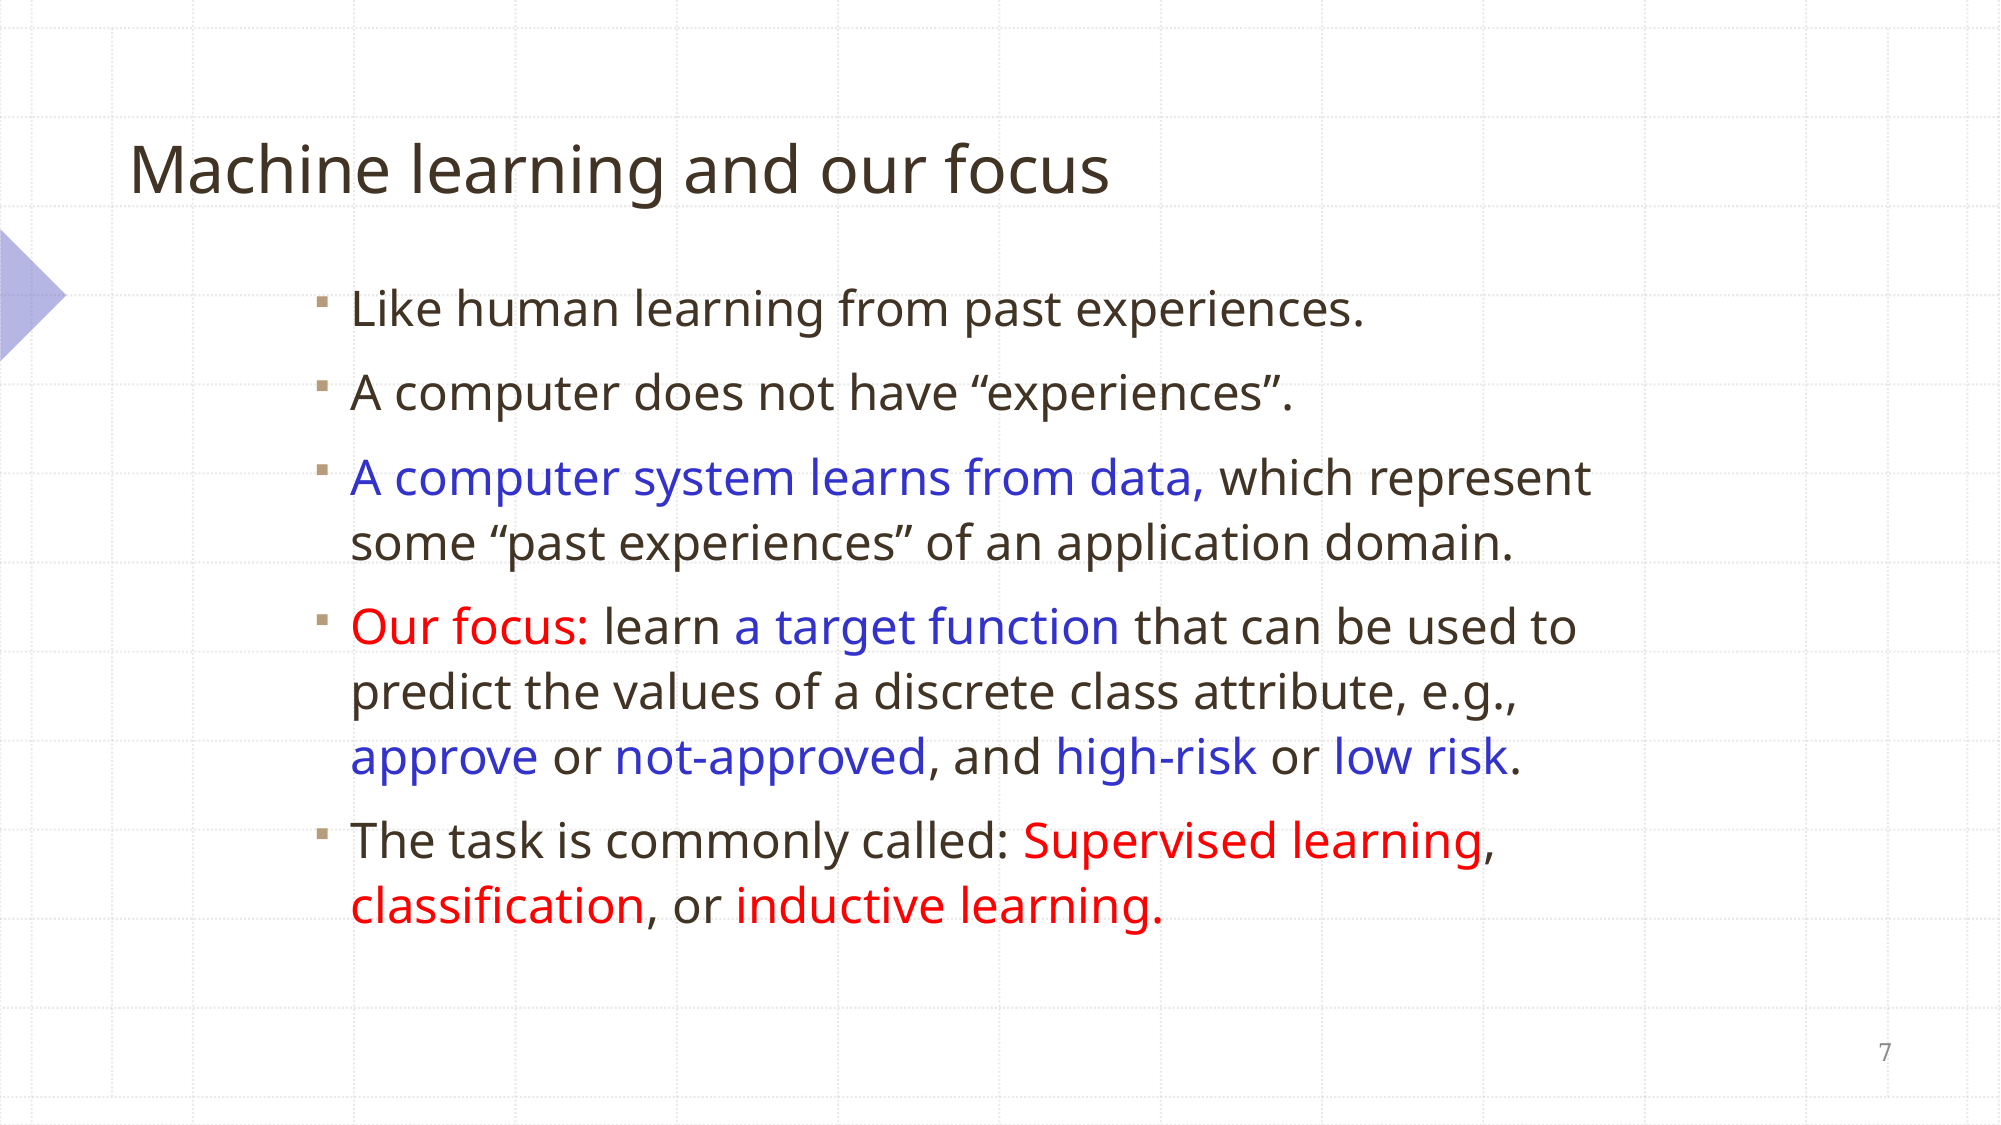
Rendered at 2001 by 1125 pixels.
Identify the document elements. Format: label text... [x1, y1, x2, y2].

title Machine learning and our focus [113, 119, 1808, 215]
slide_number 7 [1805, 1019, 1966, 1089]
list Like human learning from past experiences. A computer does not have “experiences”. A computer system learns from data, which represent some “past experiences” of an application domain. Our focus: learn a target function that can be used to predict the values of a discrete class attribute, e.g., approve or not-approved, and high-risk or low risk. The task is commonly called: Supervised learning, classification, or inductive learning. [298, 264, 1622, 1062]
